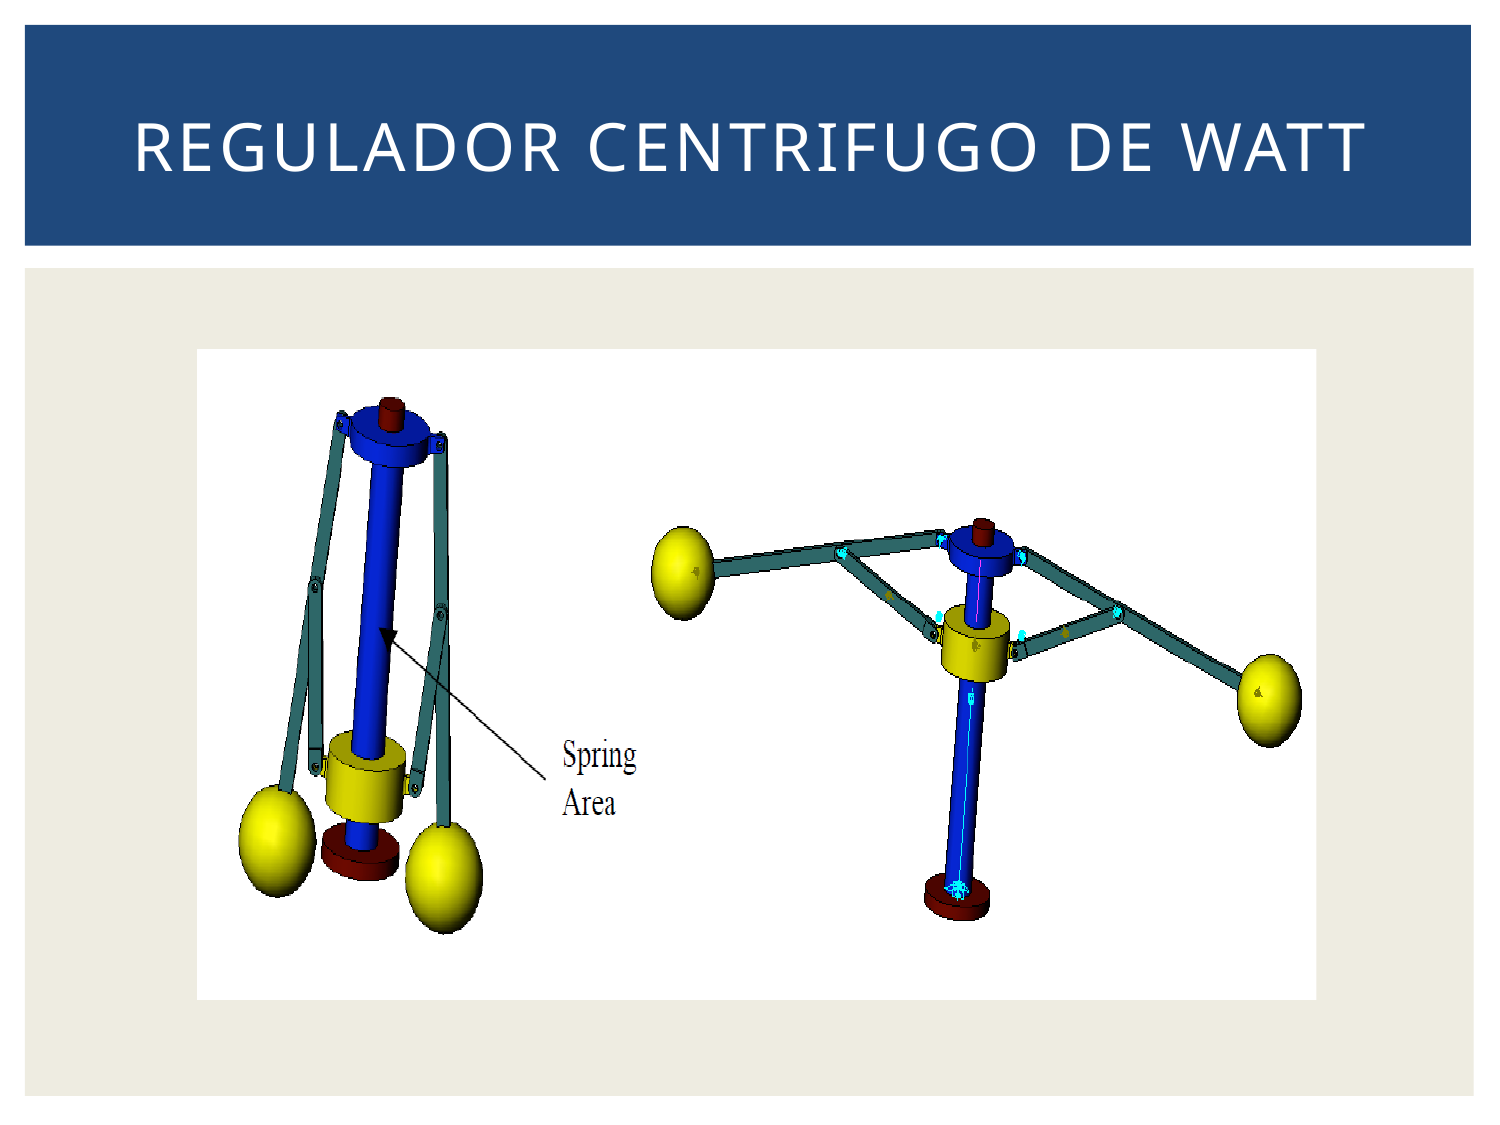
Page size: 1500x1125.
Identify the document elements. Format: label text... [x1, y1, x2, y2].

title Regulador Centrifugo de watt [62, 58, 1438, 232]
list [196, 349, 1317, 1000]
